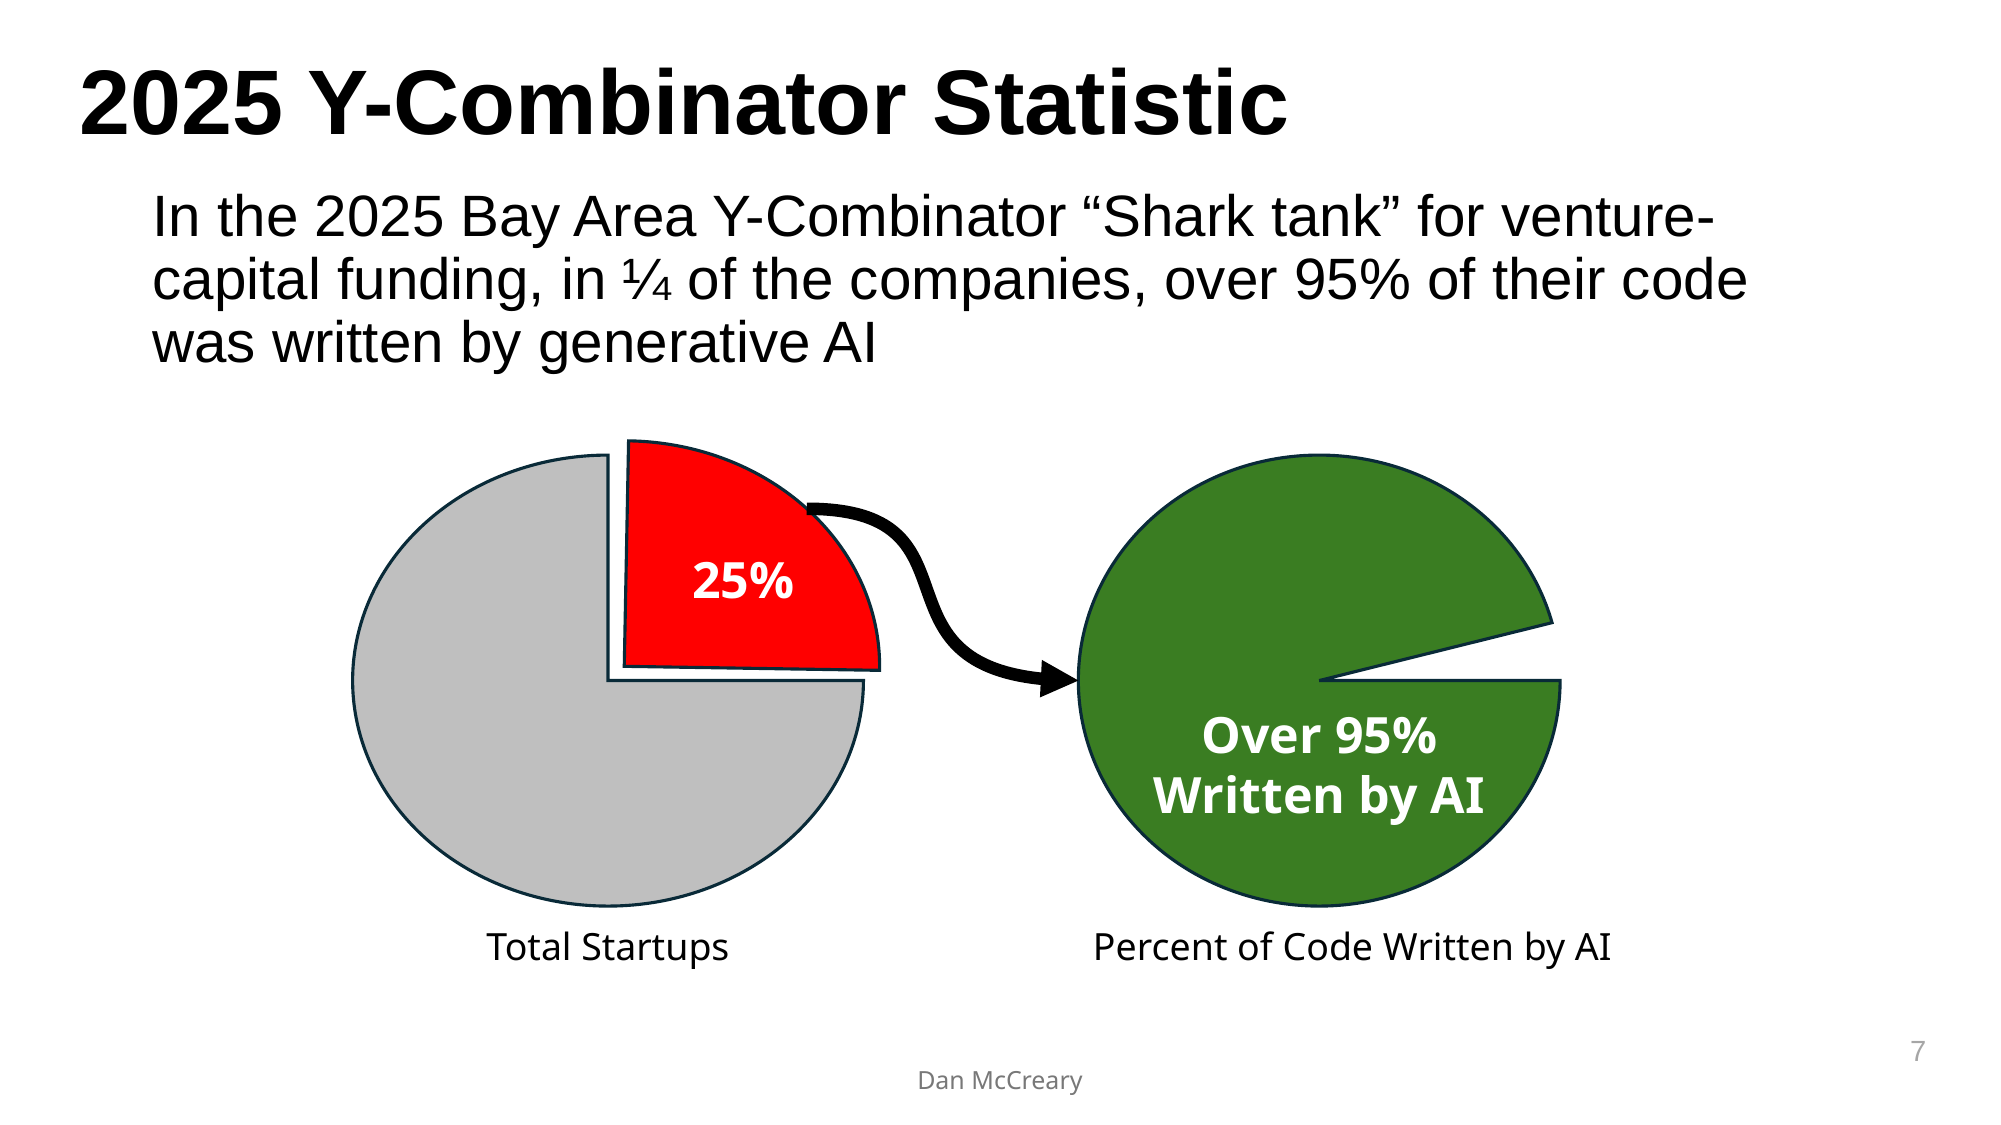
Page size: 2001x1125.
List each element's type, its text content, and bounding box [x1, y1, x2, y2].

footer Dan McCreary [662, 1052, 1338, 1112]
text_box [806, 508, 1079, 682]
list In the 2025 Bay Area Y-Combinator “Shark tank” for venture-capital funding, in ¼ of the companies, over 95% of their code was written by generative AI [137, 178, 1863, 397]
title 2025 Y-Combinator Statistic [64, 39, 1790, 171]
text_box Over 95% Written by AI [1139, 696, 1500, 832]
text_box [351, 453, 865, 908]
text_box [1076, 453, 1562, 908]
text_box [622, 439, 806, 671]
text_box 25% [677, 540, 806, 616]
text_box Percent of Code Written by AI [1078, 915, 1628, 976]
slide_number 7 [1491, 1019, 1942, 1080]
text_box Total Startups [471, 915, 745, 976]
